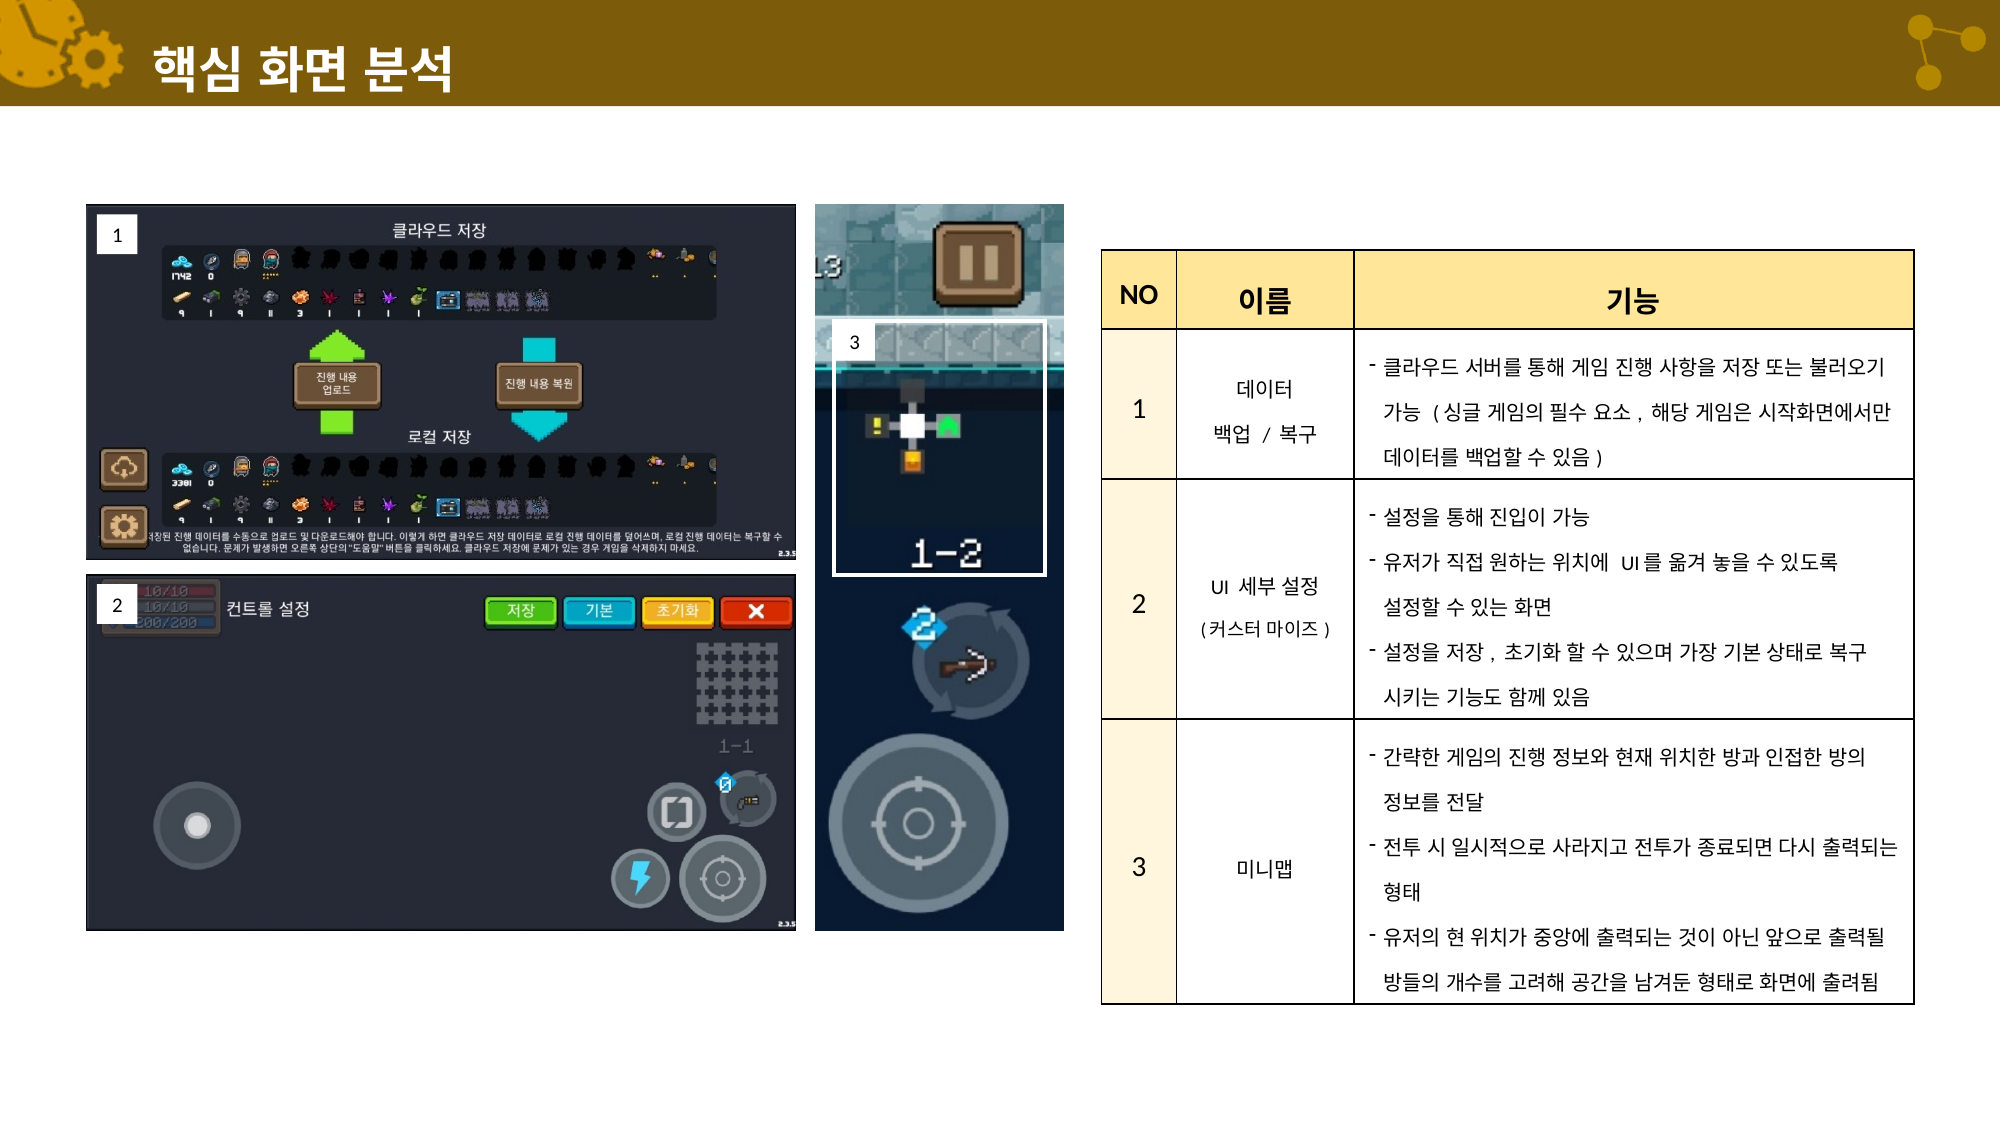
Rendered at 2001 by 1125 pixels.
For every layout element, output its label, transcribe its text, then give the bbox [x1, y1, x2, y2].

table_cell 2 [1102, 480, 1176, 718]
table_cell 데이터 백업 / 복구 [1177, 330, 1353, 478]
table_cell 클라우드 서버를 통해 게임 진행 사항을 저장 또는 불러오기 가능 (싱글 게임의 필수 요소, 해당 게임은 시작화면에서만 데이터를 백업할 수 있음) [1355, 330, 1913, 478]
table_header 이름 [1177, 251, 1353, 328]
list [815, 204, 1064, 931]
table_cell 3 [1102, 720, 1176, 1003]
table_cell 설정을 통해 진입이 가능 유저가 직접 원하는 위치에 UI를 옮겨 놓을 수 있도록 설정할 수 있는 화면 설정을 저장, 초기화 할 수 있으며 가장 기본 상태로 복구 시키는 기능도 함께 있음 [1355, 480, 1913, 718]
table_cell UI 세부 설정 (커스터 마이즈) [1177, 480, 1353, 718]
text_box 핵심 화면 분석 [137, 14, 1863, 93]
table_cell 미니맵 [1177, 720, 1353, 1003]
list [86, 204, 796, 560]
table_cell 1 [1102, 330, 1176, 478]
picture [0, 0, 129, 96]
table_header NO [1102, 251, 1176, 328]
picture [86, 574, 796, 931]
table_header 기능 [1355, 251, 1913, 328]
table_cell 간략한 게임의 진행 정보와 현재 위치한 방과 인접한 방의 정보를 전달 전투 시 일시적으로 사라지고 전투가 종료되면 다시 출력되는 형태 유저의 현 위치가 중앙에 출력되는 것이 아닌 앞으로 출력될 방들의 개수를 고려해 공간을 남겨둔 형태로 화면에 출려됨 [1355, 720, 1913, 1003]
